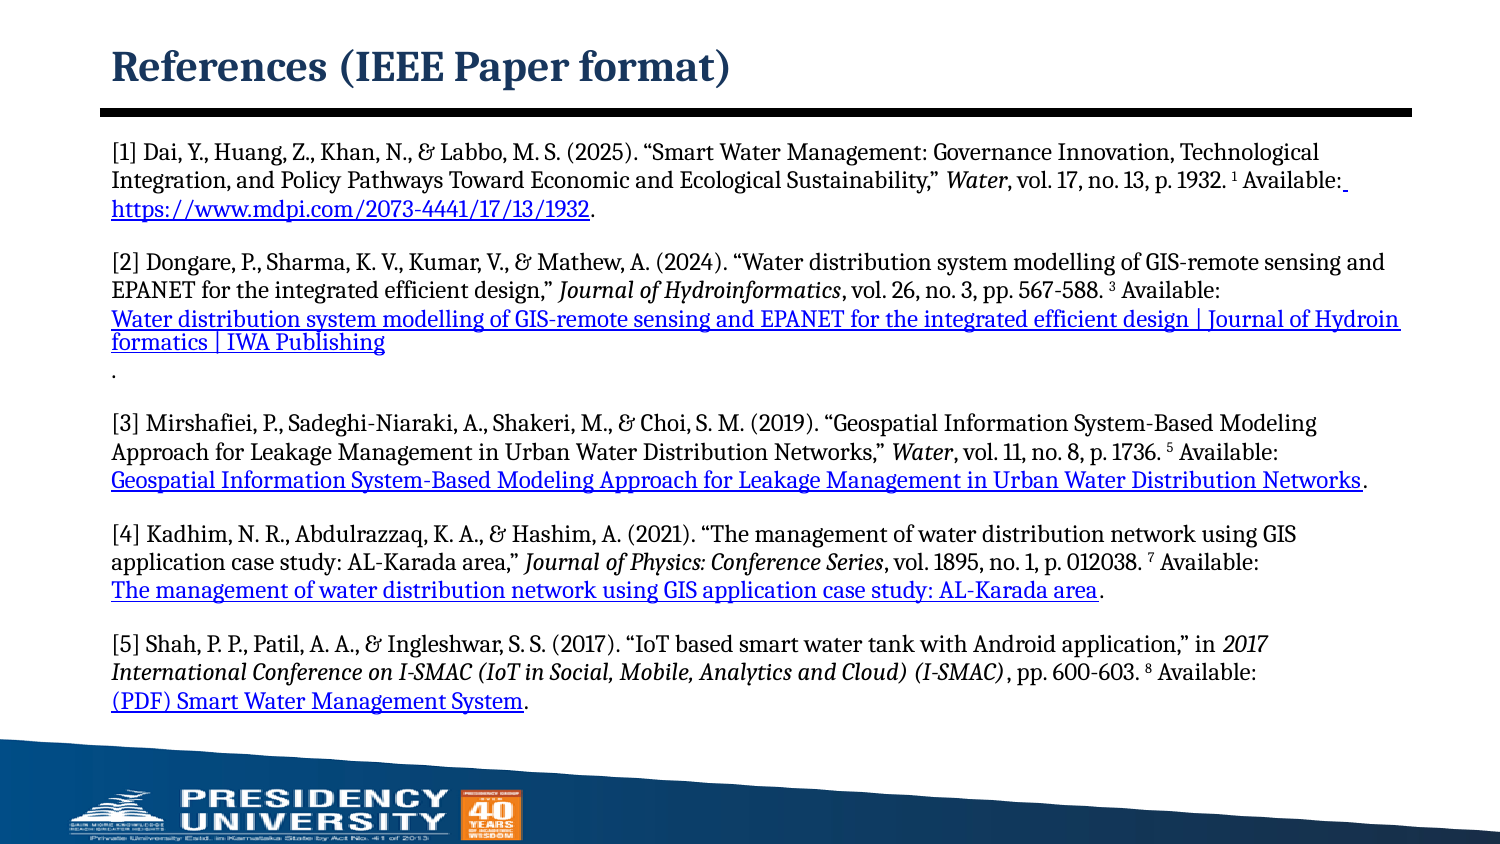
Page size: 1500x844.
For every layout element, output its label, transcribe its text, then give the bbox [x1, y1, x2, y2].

title References (IEEE Paper format) [99, 33, 1413, 94]
list [1] Dai, Y., Huang, Z., Khan, N., & Labbo, M. S. (2025). “Smart Water Management: Governance Innovation, Technological Integration, and Policy Pathways Toward Economic and Ecological Sustainability,” Water, vol. 17, no. 13, p. 1932. 1 Available: https://www.mdpi.com/2073-4441/17/13/1932. [2] Dongare, P., Sharma, K. V., Kumar, V., & Mathew, A. (2024). “Water distribution system modelling of GIS-remote sensing and EPANET for the integrated efficient design,” Journal of Hydroinformatics, vol. 26, no. 3, pp. 567-588. 3 Available:Water distribution system modelling of GIS-remote sensing and EPANET for the integrated efficient design | Journal of Hydroinformatics | IWA Publishing. [3] Mirshafiei, P., Sadeghi-Niaraki, A., Shakeri, M., & Choi, S. M. (2019). “Geospatial Information System-Based Modeling Approach for Leakage Management in Urban Water Distribution Networks,” Water, vol. 11, no. 8, p. 1736. 5 Available: Geospatial Information System-Based Modeling Approach for Leakage Management in Urban Water Distribution Networks. [4] Kadhim, N. R., Abdulrazzaq, K. A., & Hashim, A. (2021). “The management of water distribution network using GIS application case study: AL-Karada area,” Journal of Physics: Conference Series, vol. 1895, no. 1, p. 012038. 7 Available:The management of water distribution network using GIS application case study: AL-Karada area. [5] Shah, P. P., Patil, A. A., & Ingleshwar, S. S. (2017). “IoT based smart water tank with Android application,” in 2017 International Conference on I-SMAC (IoT in Social, Mobile, Analytics and Cloud) (I-SMAC), pp. 600-603. 8 Available:(PDF) Smart Water Management System. [99, 132, 1413, 742]
picture [0, 737, 1500, 844]
